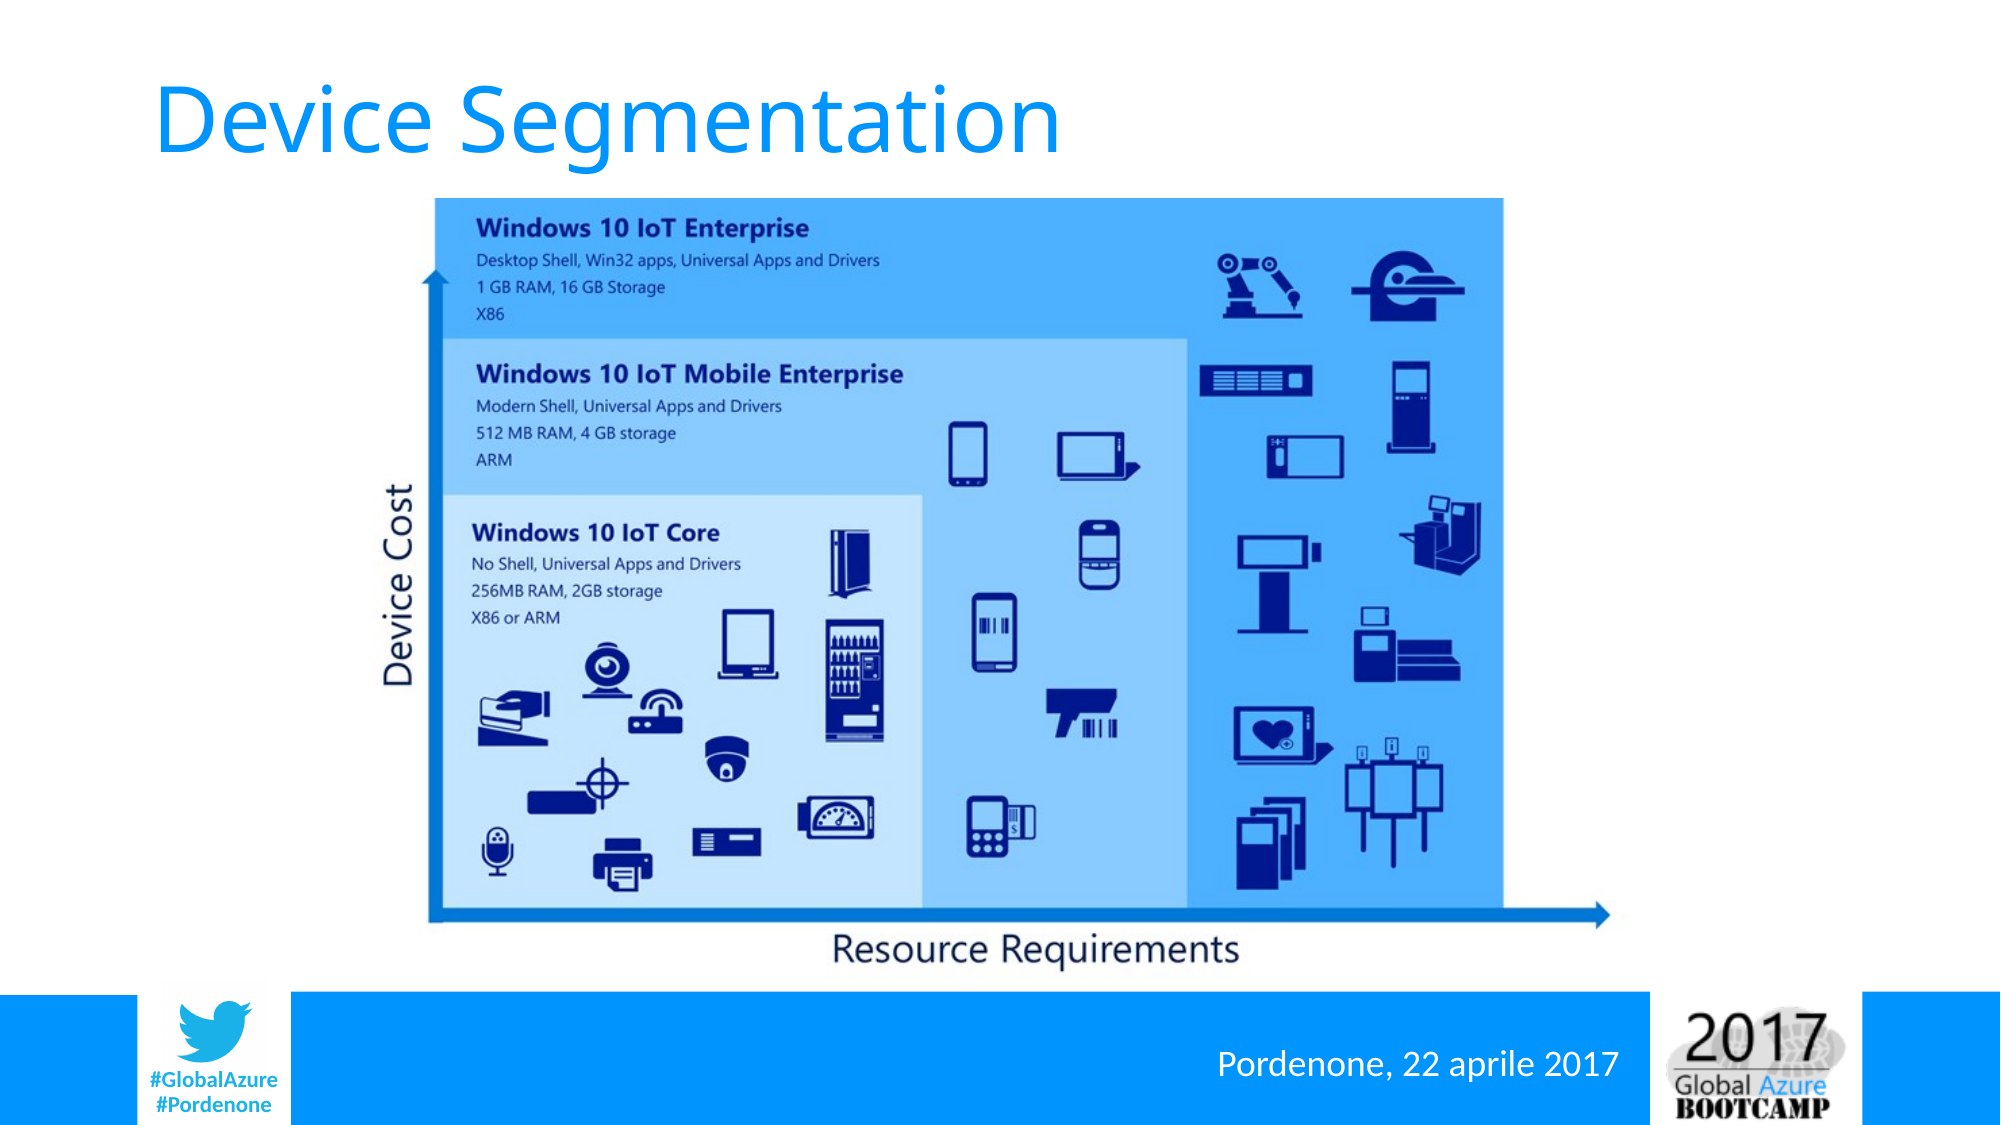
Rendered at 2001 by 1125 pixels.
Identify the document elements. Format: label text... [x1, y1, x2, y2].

picture [161, 978, 268, 1085]
title Device Segmentation [137, 59, 1863, 187]
picture [1662, 998, 1850, 1125]
picture [308, 198, 1692, 978]
